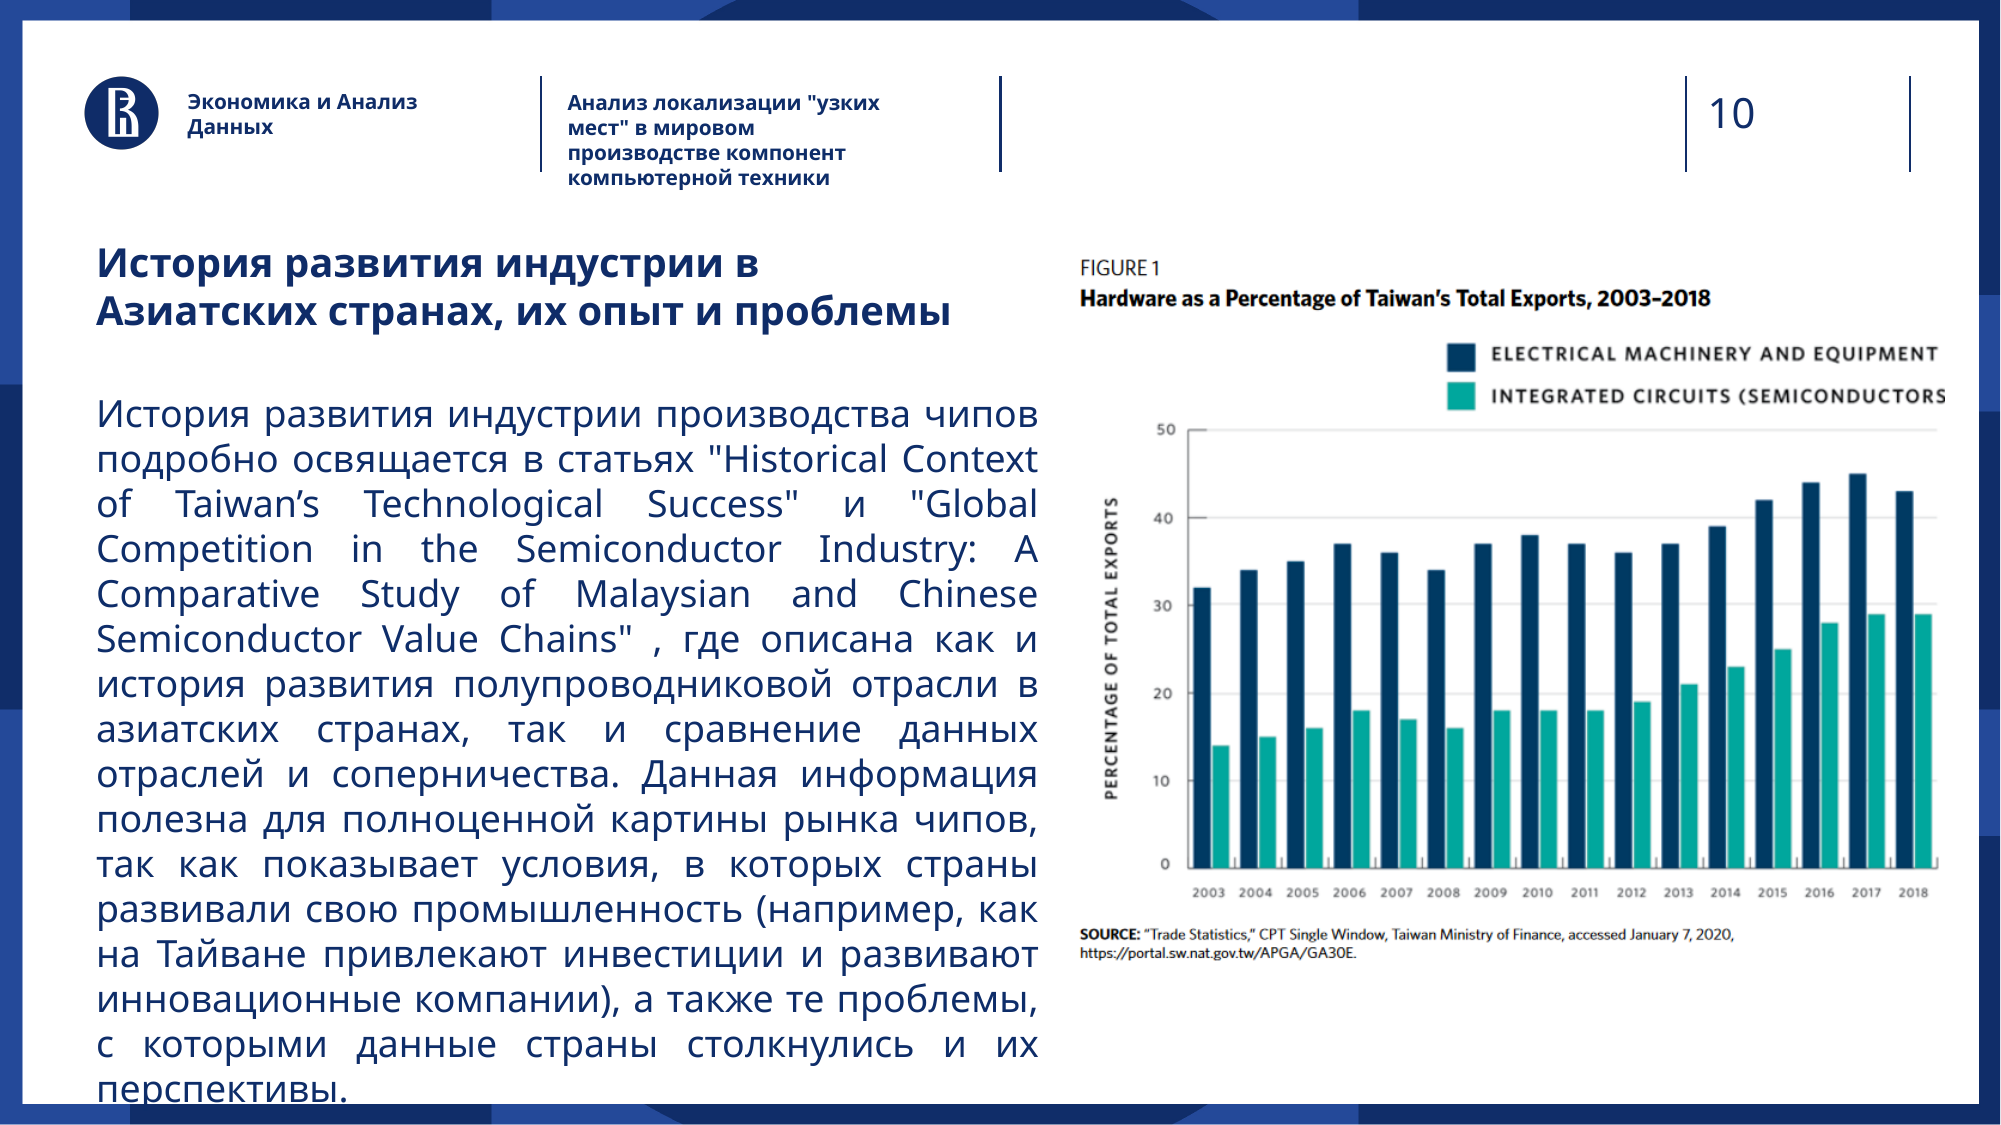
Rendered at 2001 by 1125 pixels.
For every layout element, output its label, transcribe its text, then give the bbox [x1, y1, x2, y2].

picture [0, 0, 2001, 1125]
title История развития индустрии в Азиатских странах, их опыт и проблемы [96, 237, 957, 365]
list Анализ локализации "узких мест" в мировом производстве компонент компьютерной техники [567, 90, 907, 157]
list Экономика и Анализ Данных [187, 88, 500, 157]
list История развития индустрии производства чипов подробно освящается в статьях "Historical Context of Taiwan’s Technological Success" и "Global Competition in the Semiconductor Industry: A Comparative Study of Malaysian and Chinese Semiconductor Value Chains" , где описана как и история развития полупроводниковой отрасли в азиатских странах, так и сравнение данных отраслей и соперничества. Данная информация полезна для полноценной картины рынка чипов, так как показывает условия, в которых страны развивали свою промышленность (например, как на Тайване привлекают инвестиции и развивают инновационные компании), а также те проблемы, с которыми данные страны столкнулись и их перспективы. [96, 390, 1040, 947]
